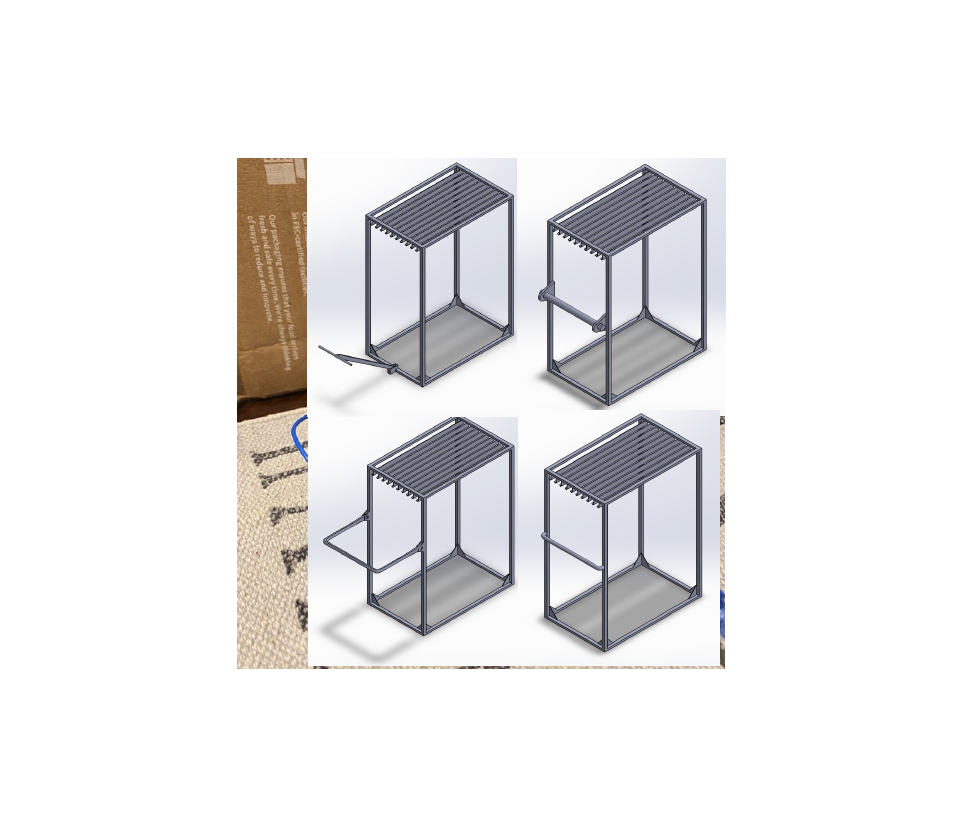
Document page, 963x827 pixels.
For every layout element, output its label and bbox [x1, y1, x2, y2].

picture [237, 158, 731, 669]
